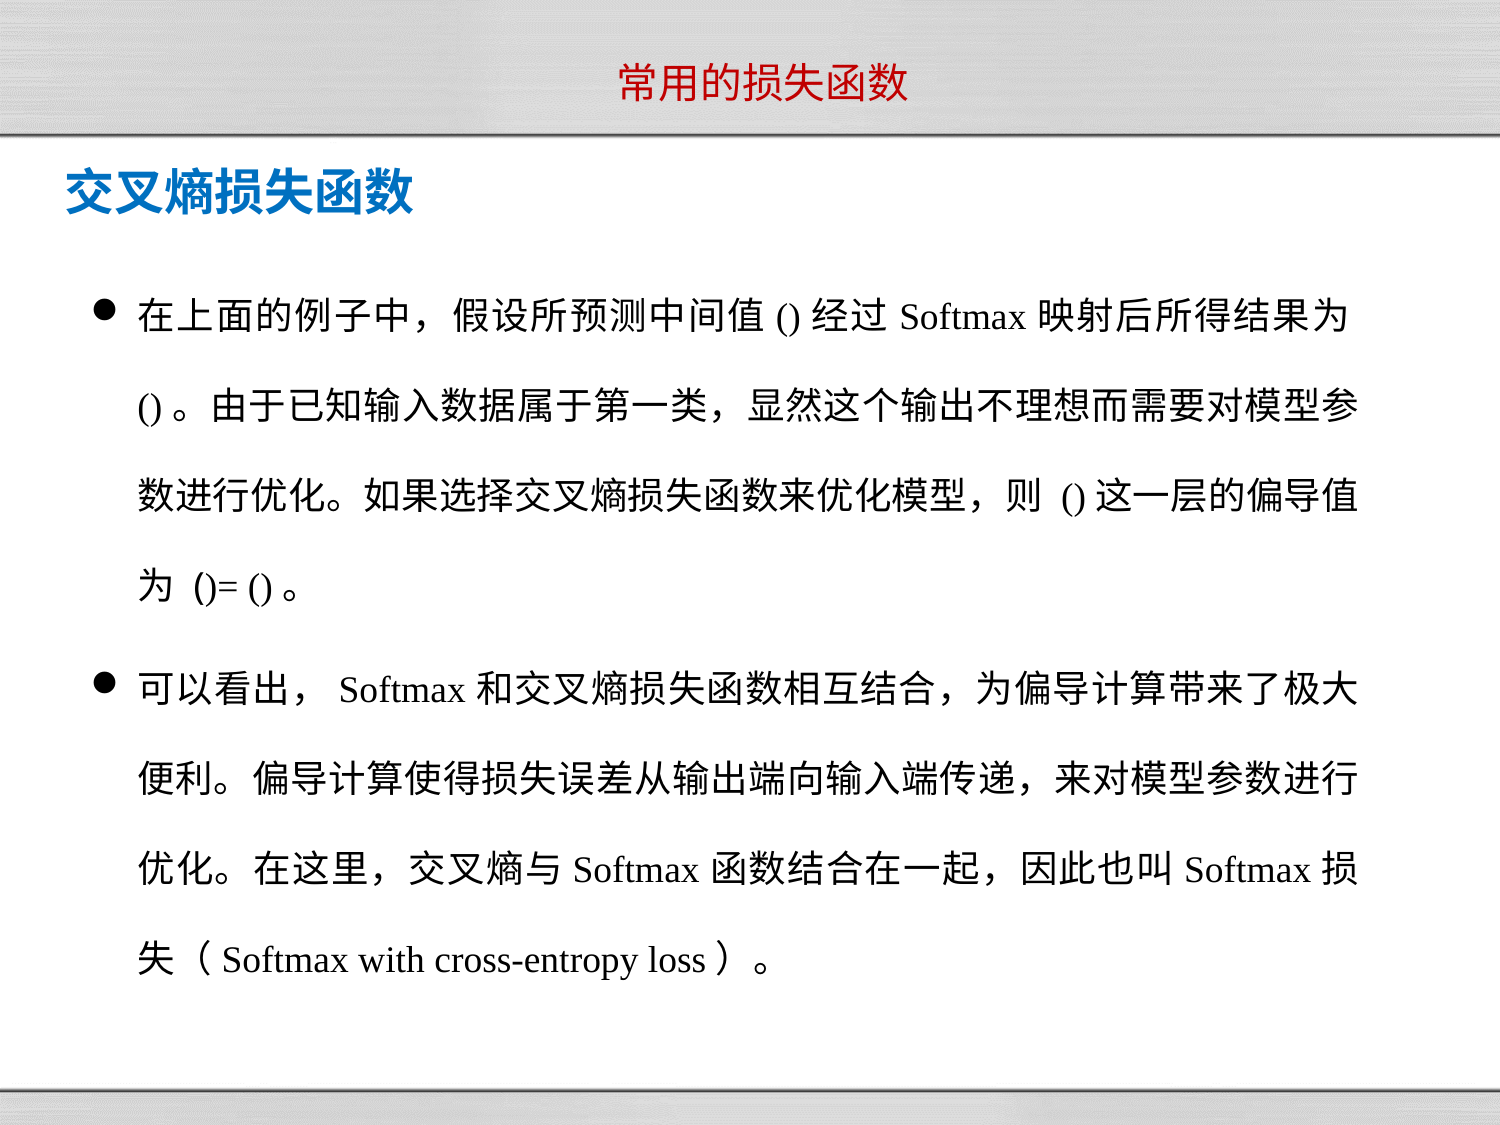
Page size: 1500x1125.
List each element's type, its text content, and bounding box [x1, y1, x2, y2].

title 常用的损失函数 [75, 23, 1450, 132]
picture [0, 0, 1500, 1125]
text_box 交叉熵损失函数 [49, 153, 1407, 228]
